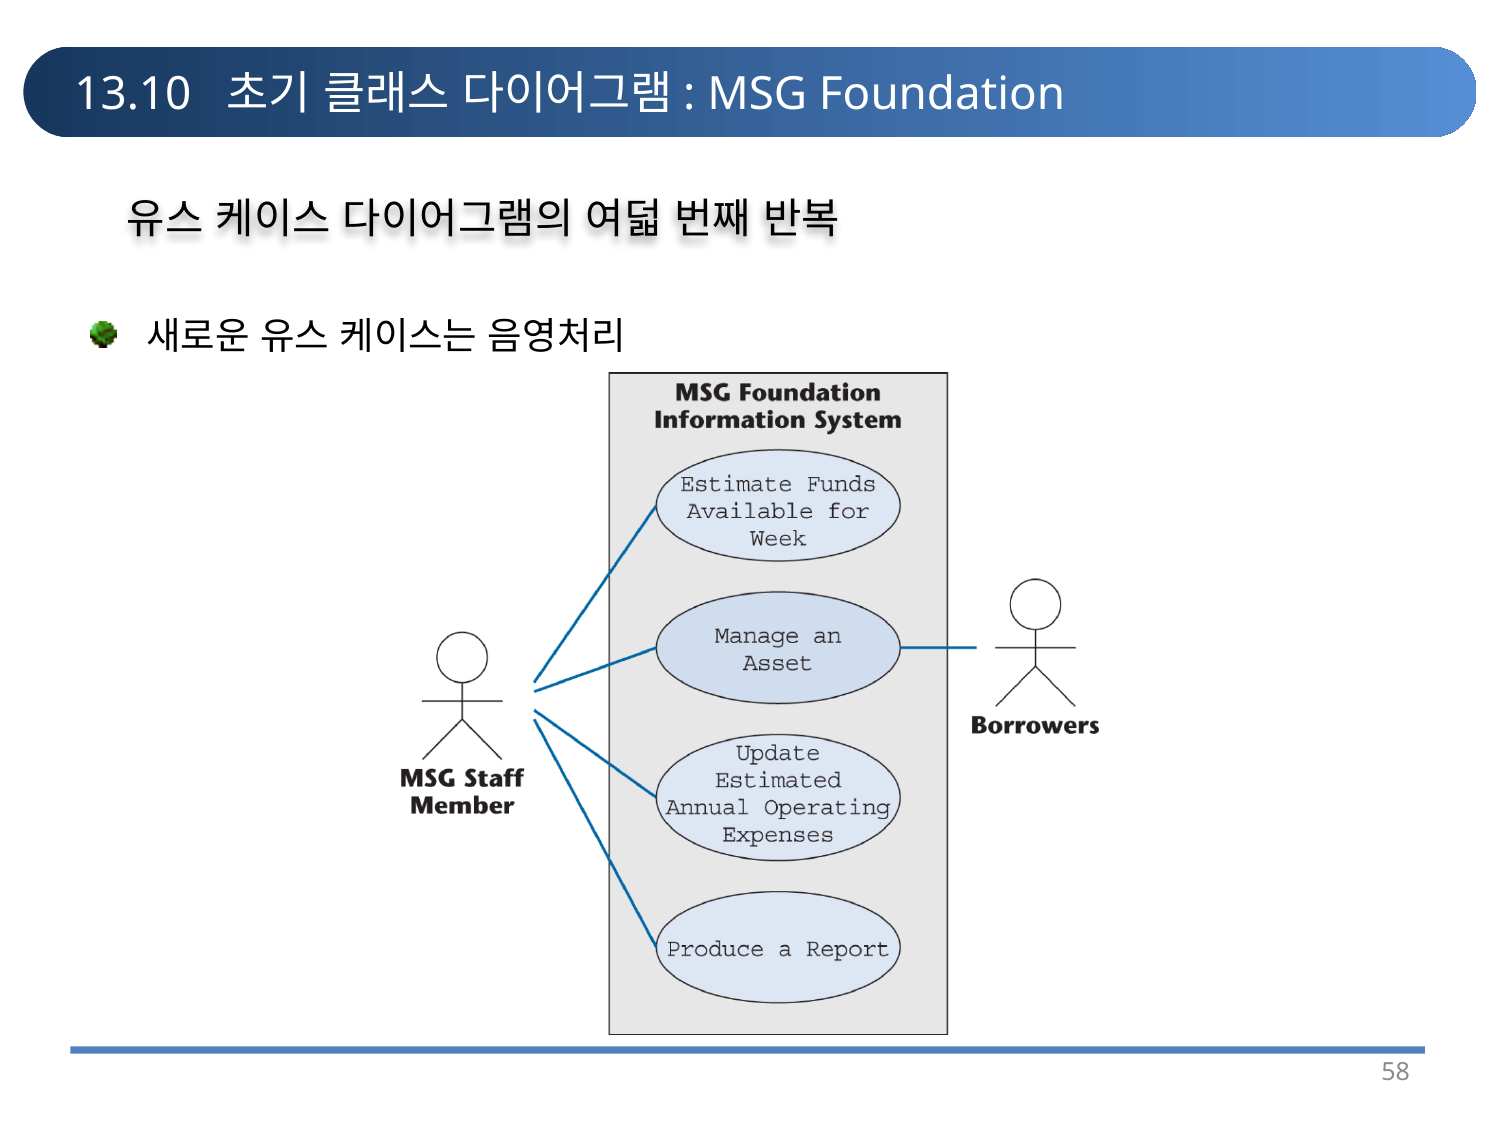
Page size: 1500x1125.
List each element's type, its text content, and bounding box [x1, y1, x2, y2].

slide_number 58 [1074, 1042, 1425, 1103]
picture [401, 372, 1099, 1036]
picture [90, 321, 117, 348]
list 유스 케이스 다이어그램의 여덟 번째 반복 [60, 180, 907, 255]
list 새로운 유스 케이스는 음영처리 [75, 290, 1471, 1005]
title 13.10 초기 클래스 다이어그램: MSG Foundation [59, 56, 1410, 126]
